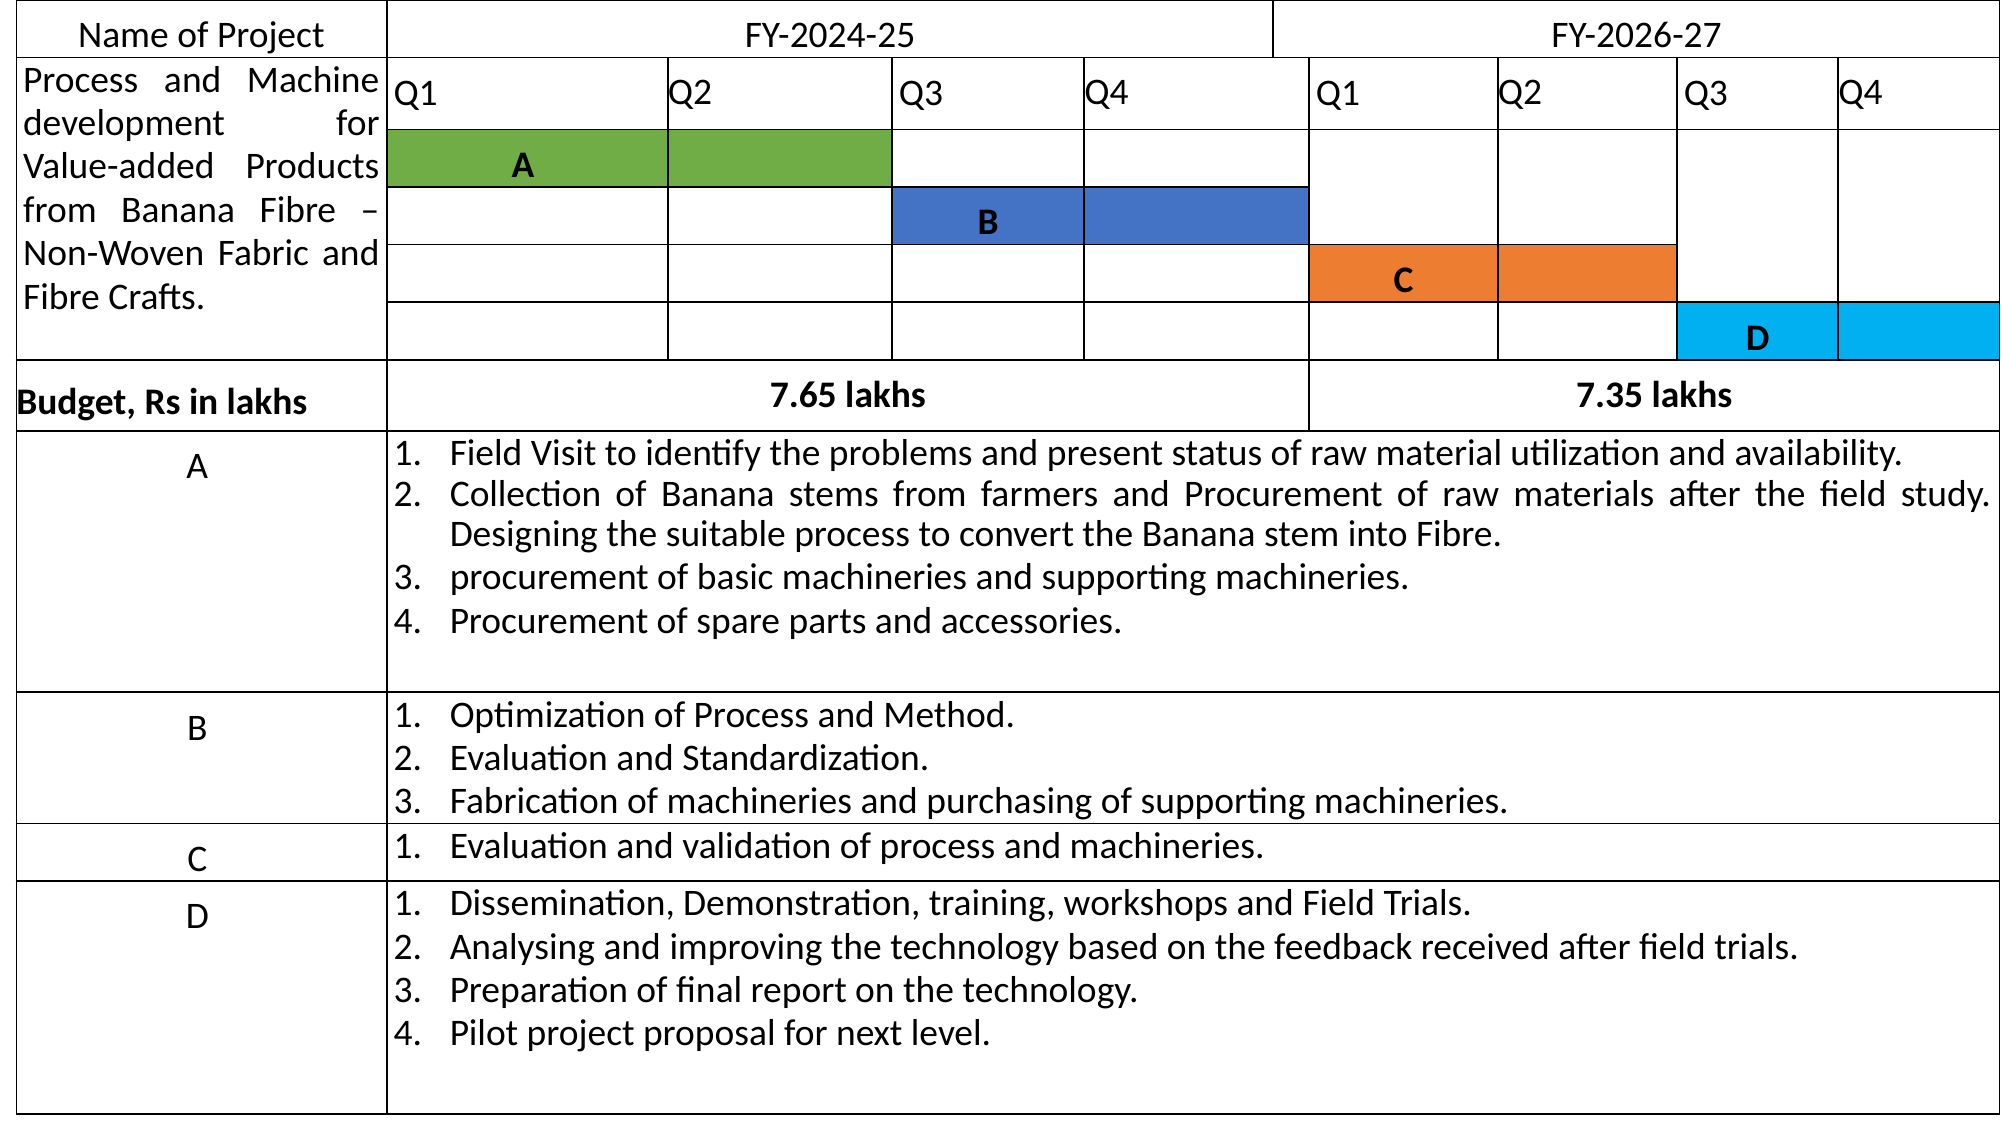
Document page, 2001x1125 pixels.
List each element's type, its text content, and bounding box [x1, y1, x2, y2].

table_cell D [1678, 303, 1837, 359]
table_cell [893, 245, 1083, 301]
table_cell Q3 [893, 58, 1083, 129]
table_cell Budget, Rs in lakhs [17, 361, 386, 430]
table_cell [1839, 303, 1999, 359]
table_cell [669, 188, 891, 244]
table_cell Evaluation and validation of process and machineries. [388, 824, 1999, 880]
table_cell [388, 303, 667, 359]
table_cell [1310, 303, 1497, 359]
table_cell C [1310, 245, 1497, 301]
table_cell [1678, 130, 1837, 301]
table_cell A [17, 432, 386, 691]
table_cell Dissemination, Demonstration, training, workshops and Field Trials. Analysing and improving the technology based on the feedback received after field trials. Preparation of final report on the technology. Pilot project proposal for next level. [388, 882, 1999, 1113]
table_cell Q2 [669, 58, 891, 129]
table_cell [893, 130, 1083, 186]
table_cell Q3 [1678, 58, 1837, 129]
table_cell [1085, 303, 1308, 359]
table_cell [1085, 188, 1308, 244]
table_cell Q1 [1310, 58, 1497, 129]
table_cell C [17, 824, 386, 880]
table_header FY-2024-25 [388, 1, 1272, 57]
table_cell [1499, 130, 1676, 244]
table_cell Q1 [388, 58, 667, 129]
table_cell B [893, 188, 1083, 244]
table_cell Field Visit to identify the problems and present status of raw material utilization and availability. Collection of Banana stems from farmers and Procurement of raw materials after the field study. Designing the suitable process to convert the Banana stem into Fibre. procurement of basic machineries and supporting machineries. Procurement of spare parts and accessories. [388, 432, 1999, 691]
table_cell [1085, 245, 1308, 301]
table_cell [1839, 130, 1999, 301]
table_cell [669, 303, 891, 359]
table_cell Q4 [1839, 58, 1999, 129]
table_cell 7.65 lakhs [388, 361, 1308, 430]
table_cell [893, 303, 1083, 359]
table_cell Optimization of Process and Method. Evaluation and Standardization. Fabrication of machineries and purchasing of supporting machineries. [388, 693, 1999, 823]
table_cell B [17, 693, 386, 823]
table_cell [388, 245, 667, 301]
table_cell 7.35 lakhs [1310, 361, 1999, 430]
table_cell [669, 245, 891, 301]
table_header Name of Project [17, 1, 386, 57]
table_cell A [388, 130, 667, 186]
table_cell [1085, 130, 1308, 186]
table_cell Q2 [1499, 58, 1676, 129]
table_cell D [17, 882, 386, 1113]
table_cell [1499, 303, 1676, 359]
table_cell Process and Machine development for Value-added Products from Banana Fibre – Non-Woven Fabric and Fibre Crafts. [17, 58, 386, 359]
table_header FY-2026-27 [1274, 1, 1999, 57]
table_cell Q4 [1085, 58, 1308, 129]
table_cell [1310, 130, 1497, 244]
table_cell [388, 188, 667, 244]
table_cell [669, 130, 891, 186]
table_cell [1499, 245, 1676, 301]
